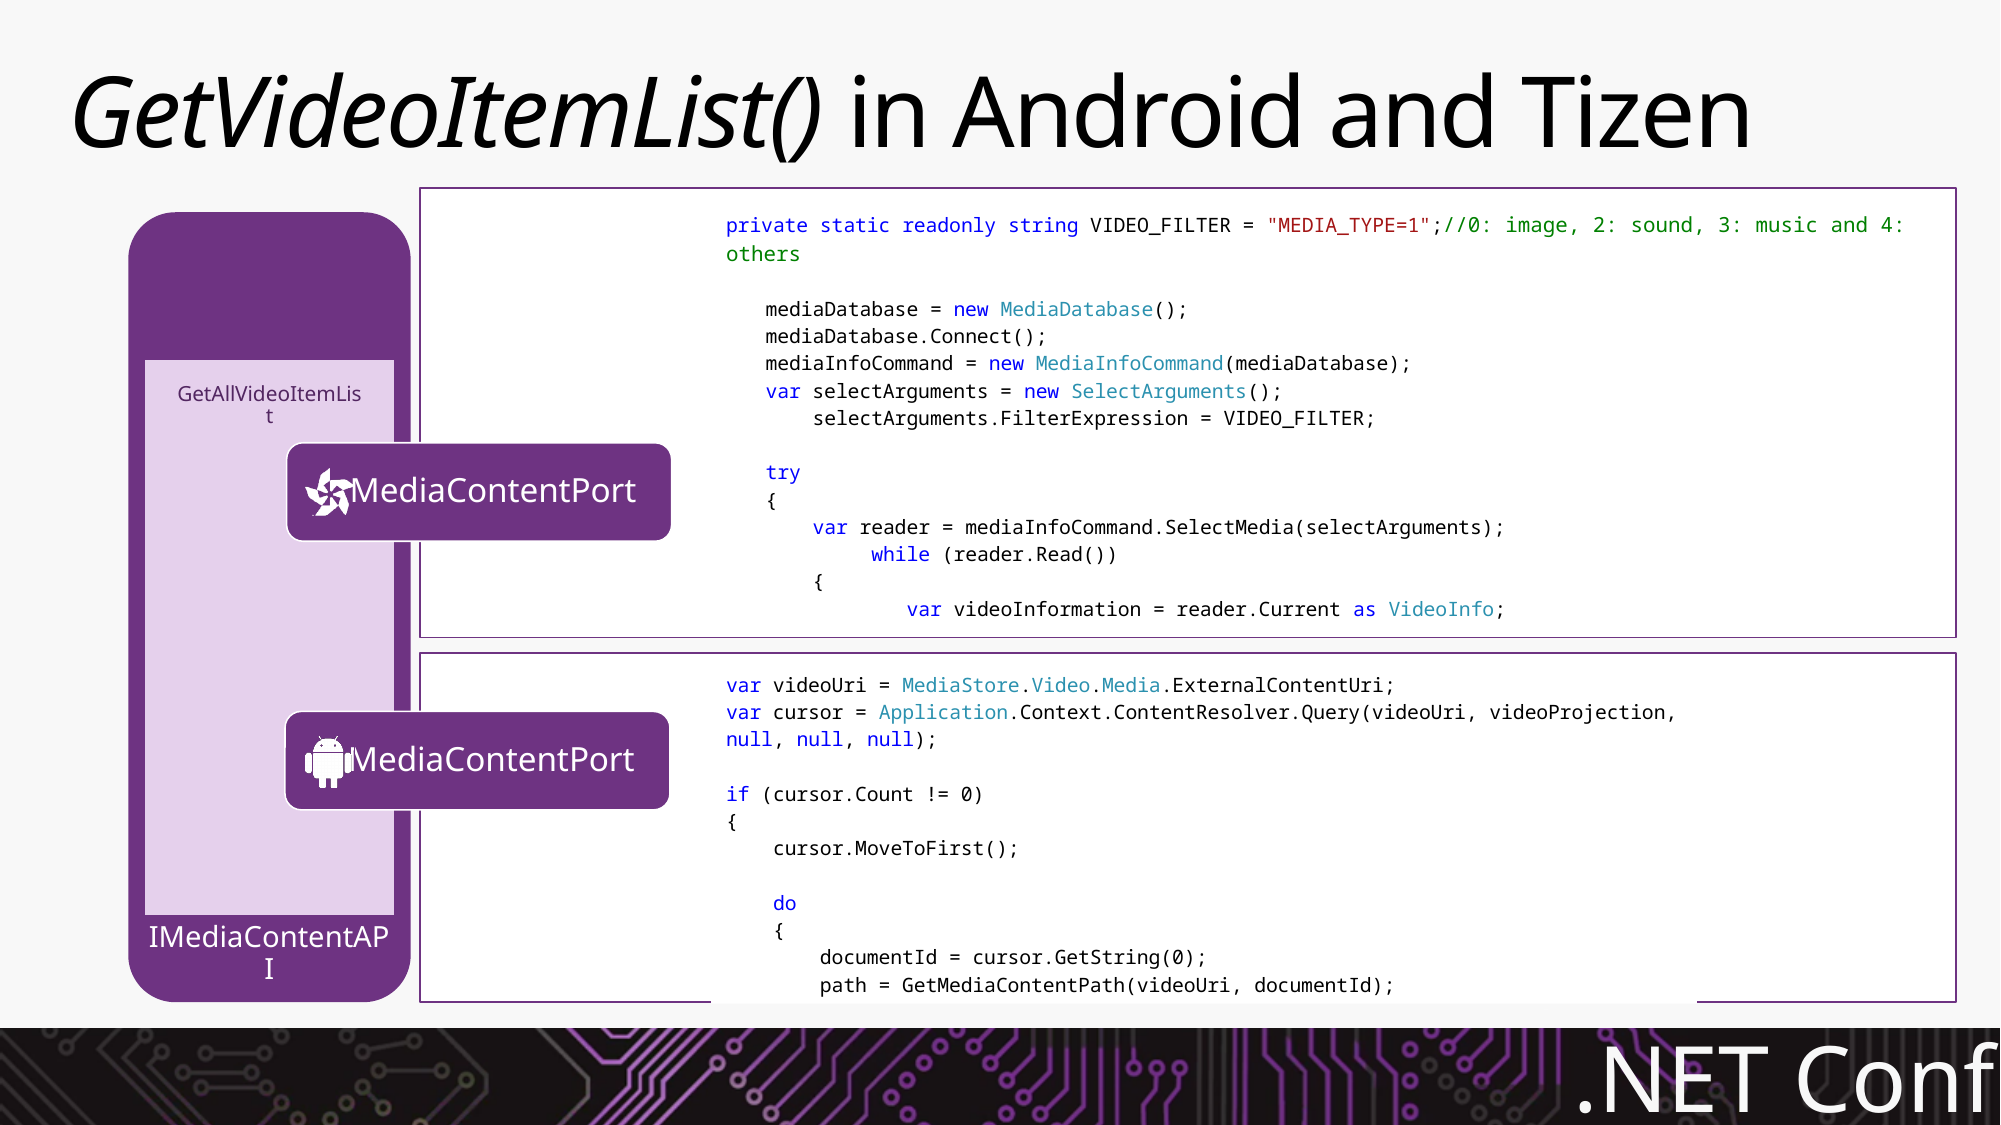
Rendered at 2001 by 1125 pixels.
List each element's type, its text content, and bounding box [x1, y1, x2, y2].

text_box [284, 711, 671, 811]
text_box [419, 652, 1957, 1003]
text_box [286, 442, 672, 542]
text_box GetAllVideoItemList [144, 358, 395, 917]
title GetVideoItemList() in Android and Tizen [44, 47, 1957, 196]
text_box private static readonly string VIDEO_FILTER = "MEDIA_TYPE=1";//0: image, 2: sound, 3: music and 4: others mediaDatabase = new MediaDatabase(); mediaDatabase.Connect(); mediaInfoCommand = new MediaInfoCommand(mediaDatabase); var selectArguments = new SelectArguments(); selectArguments.FilterExpression = VIDEO_FILTER; try { var reader = mediaInfoCommand.SelectMedia(selectArguments); while (reader.Read()) { var videoInformation = reader.Current as VideoInfo; [711, 200, 1925, 628]
text_box var videoUri = MediaStore.Video.Media.ExternalContentUri; var cursor = Application.Context.ContentResolver.Query(videoUri, videoProjection, null, null, null); if (cursor.Count != 0) { cursor.MoveToFirst(); do { documentId = cursor.GetString(0); path = GetMediaContentPath(videoUri, documentId); [711, 661, 1697, 1004]
text_box <<interface>> IMediaContentAPI [127, 211, 412, 1003]
picture [0, 1028, 2000, 1125]
text_box [419, 196, 1957, 638]
